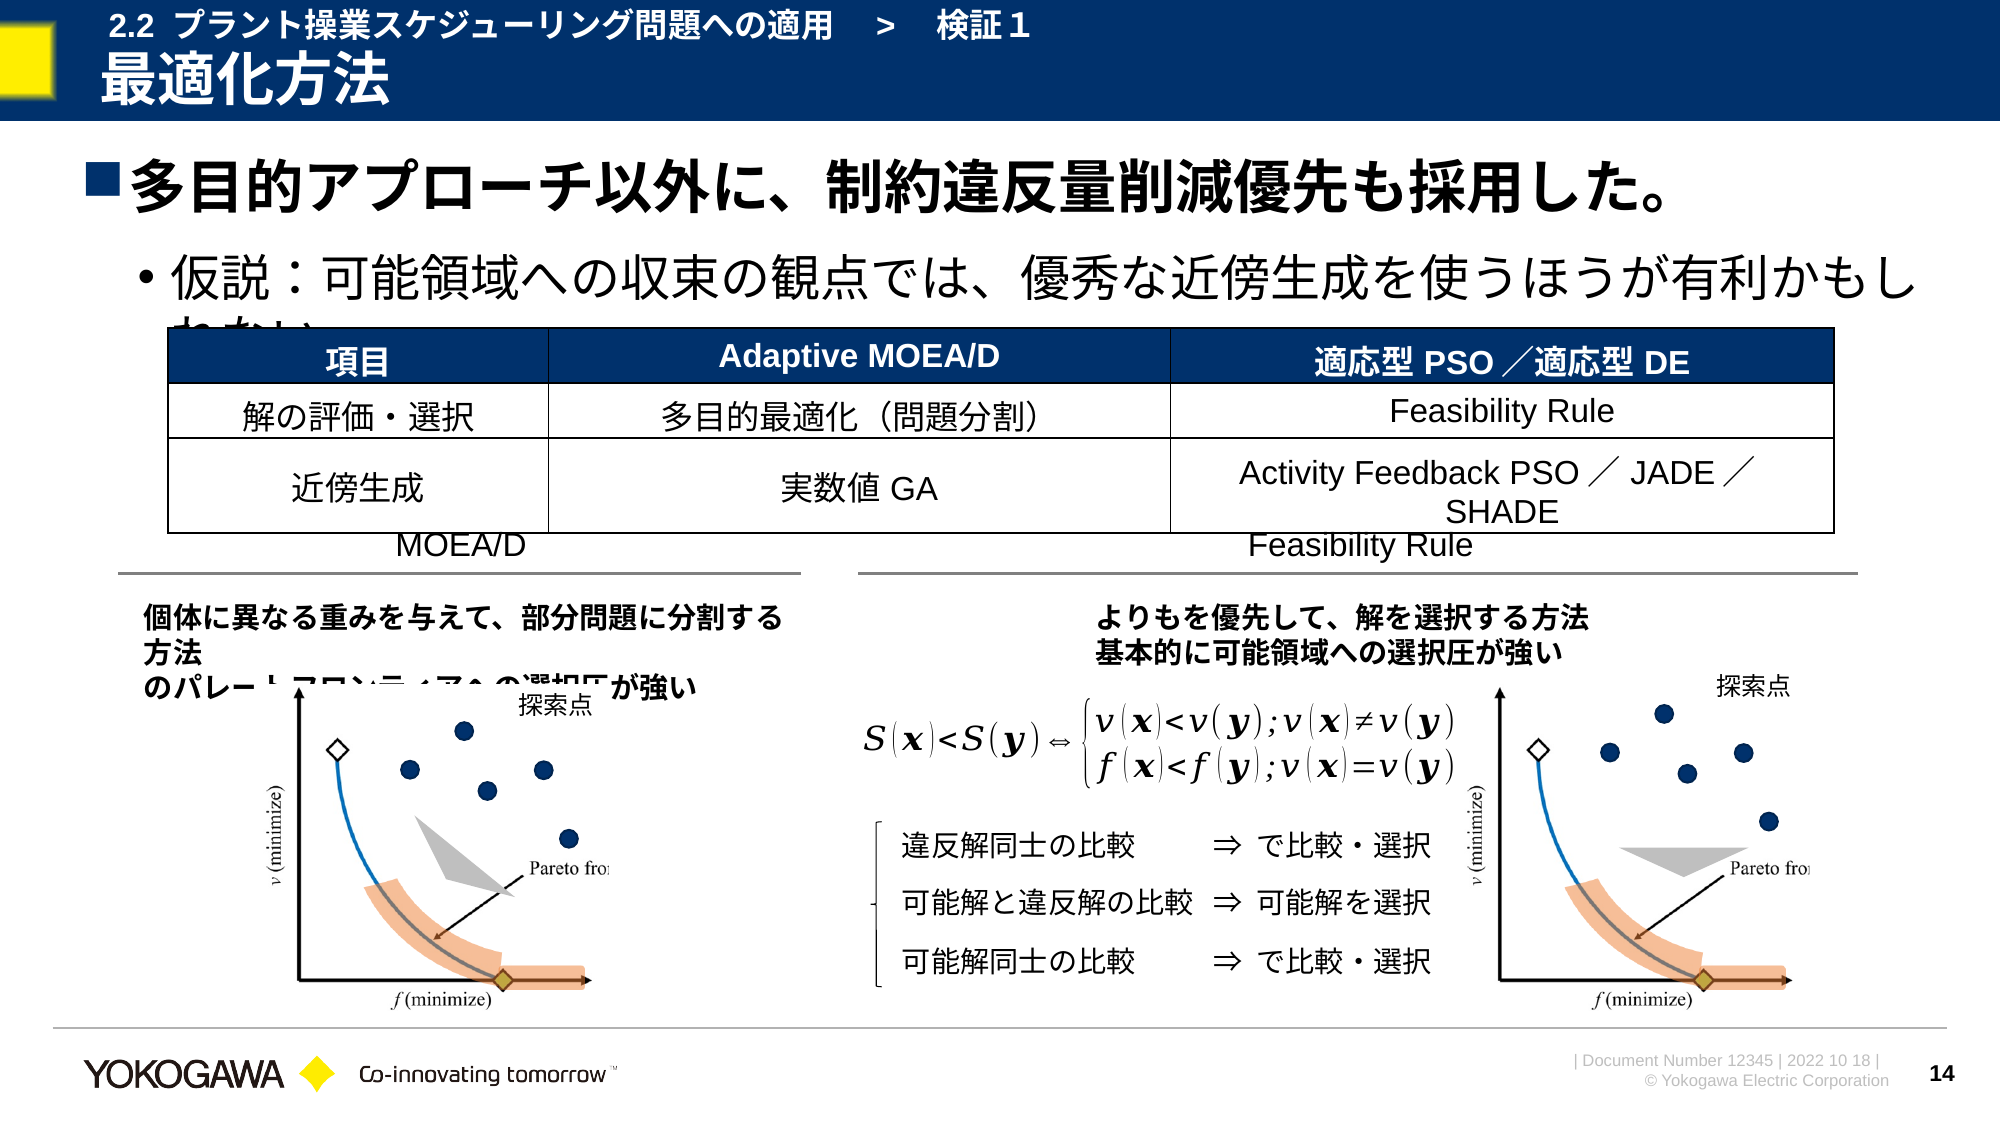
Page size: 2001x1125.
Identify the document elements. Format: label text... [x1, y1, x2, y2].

text_box Feasibility Rule [1203, 534, 1519, 571]
picture [0, 6, 69, 115]
table_cell 実数値GA [549, 439, 1170, 532]
text_box ⇒ 可能解を選択 [1198, 876, 1454, 927]
text_box 違反解同士の比較 [887, 819, 1174, 870]
slide_number 14 [1904, 1042, 1970, 1103]
table_header 適応型PSO／適応型DE [1171, 329, 1833, 382]
text_box 可能解と違反解の比較 [887, 877, 1216, 928]
text_box MOEA/D [303, 516, 619, 571]
table_cell 多目的最適化（問題分割） [549, 384, 1170, 437]
text_box 探索点 [1702, 662, 1807, 684]
table_cell Activity Feedback PSO／JADE／SHADE [1171, 439, 1833, 532]
title 最適化方法 [84, 39, 1955, 125]
picture [253, 684, 609, 1011]
text_box 2.2 プラント操業スケジューリング問題への適用 > 検証１ [93, 0, 1187, 52]
text_box 多目的アプローチ以外に、制約違反量削減優先も採用した。 仮説：可能領域への収束の観点では、優秀な近傍生成を使うほうが有利かもしれない [66, 151, 1955, 337]
table_header Adaptive MOEA/D [549, 329, 1170, 382]
table_cell Feasibility Rule [1171, 384, 1833, 437]
picture [83, 1055, 617, 1093]
table_cell 近傍生成 [169, 439, 548, 532]
table_cell 解の評価・選択 [169, 384, 548, 437]
text_box [870, 821, 882, 988]
table_header 項目 [169, 329, 548, 382]
text_box 可能解同士の比較 [887, 935, 1174, 986]
picture [1454, 684, 1810, 1011]
